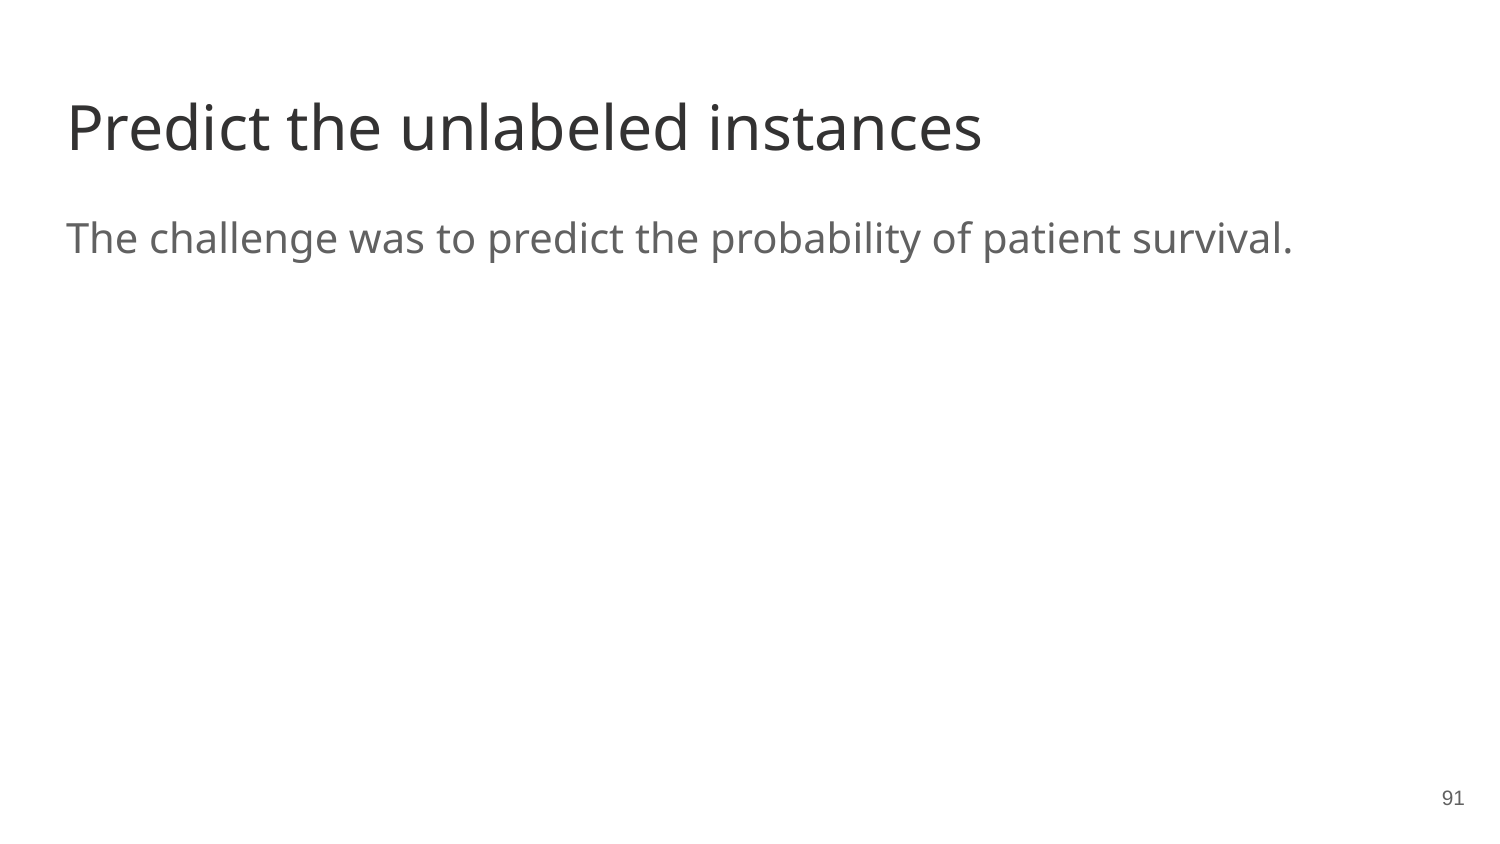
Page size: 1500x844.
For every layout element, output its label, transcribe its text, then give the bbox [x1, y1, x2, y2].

list The challenge was to predict the probability of patient survival. [51, 189, 1449, 750]
slide_number ‹#› [1389, 764, 1480, 830]
title Predict the unlabeled instances [51, 72, 1449, 167]
